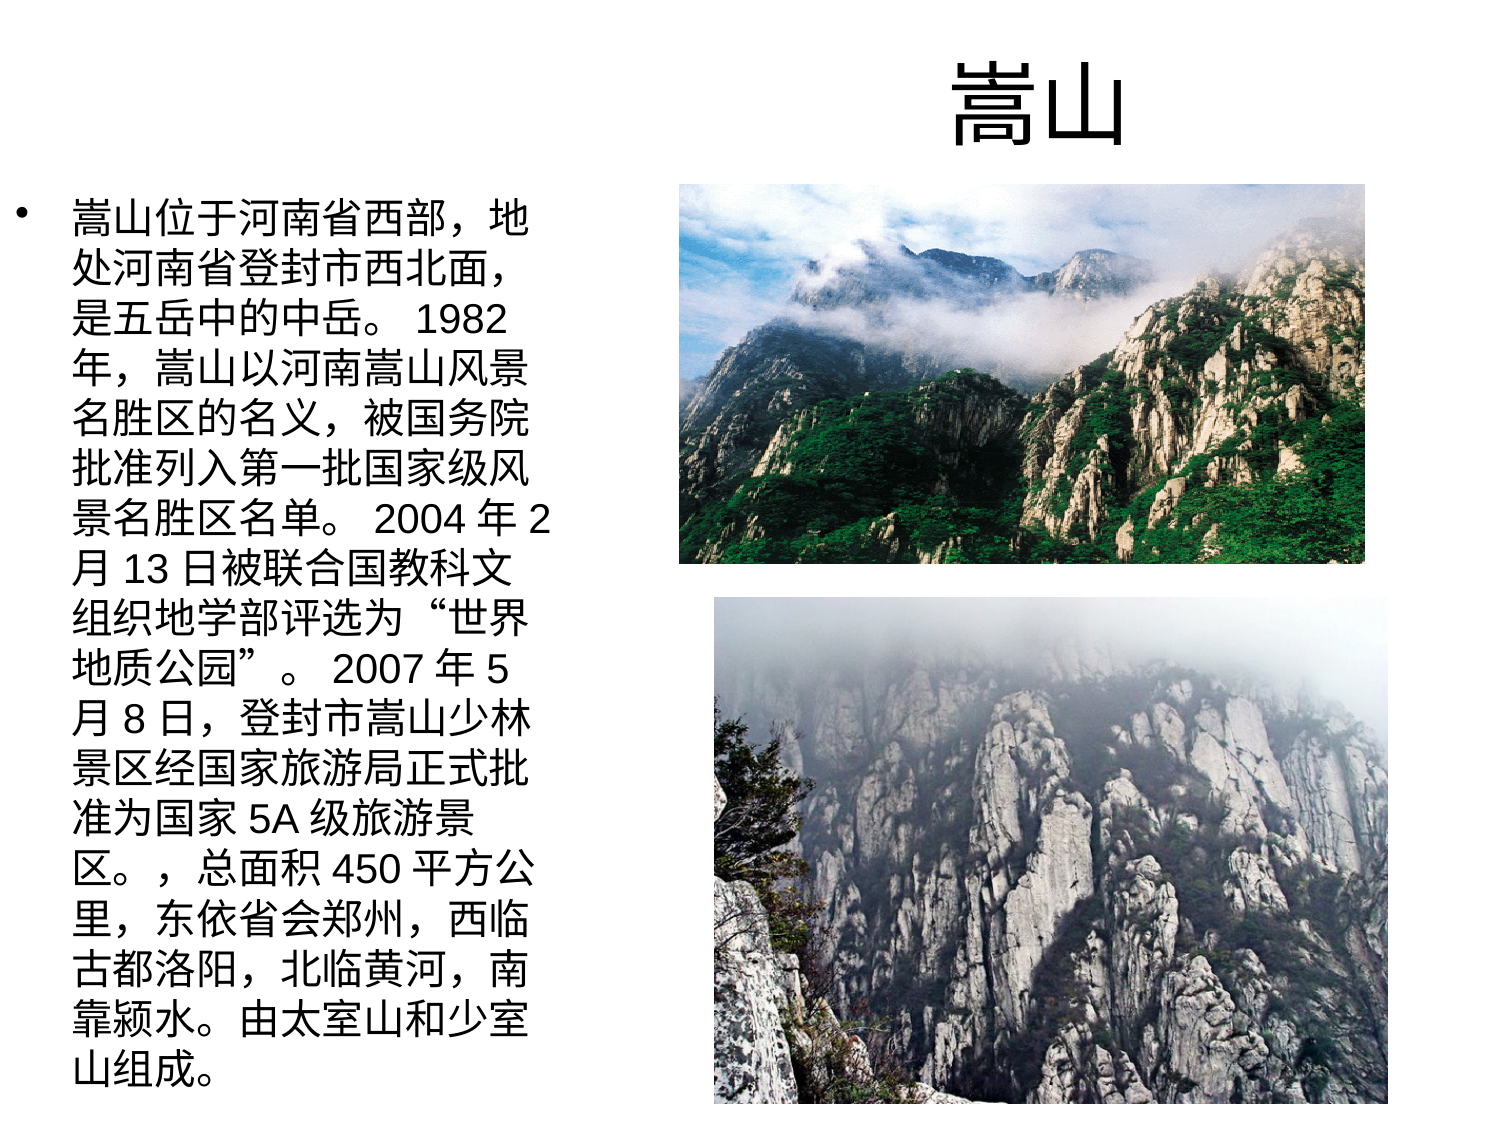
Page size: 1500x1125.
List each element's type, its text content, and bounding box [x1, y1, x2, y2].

list 嵩山位于河南省西部，地处河南省登封市西北面，是五岳中的中岳。1982年，嵩山以河南嵩山风景名胜区的名义，被国务院批准列入第一批国家级风景名胜区名单。2004年2月13日被联合国教科文组织地学部评选为“世界地质公园”。2007年5月8日，登封市嵩山少林景区经国家旅游局正式批准为国家5A级旅游景区。，总面积450平方公里，东依省会郑州，西临古都洛阳，北临黄河，南靠颍水。由太室山和少室山组成。 [0, 184, 568, 1071]
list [714, 597, 1388, 1104]
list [678, 184, 1365, 565]
title 嵩山 [643, 42, 1436, 161]
